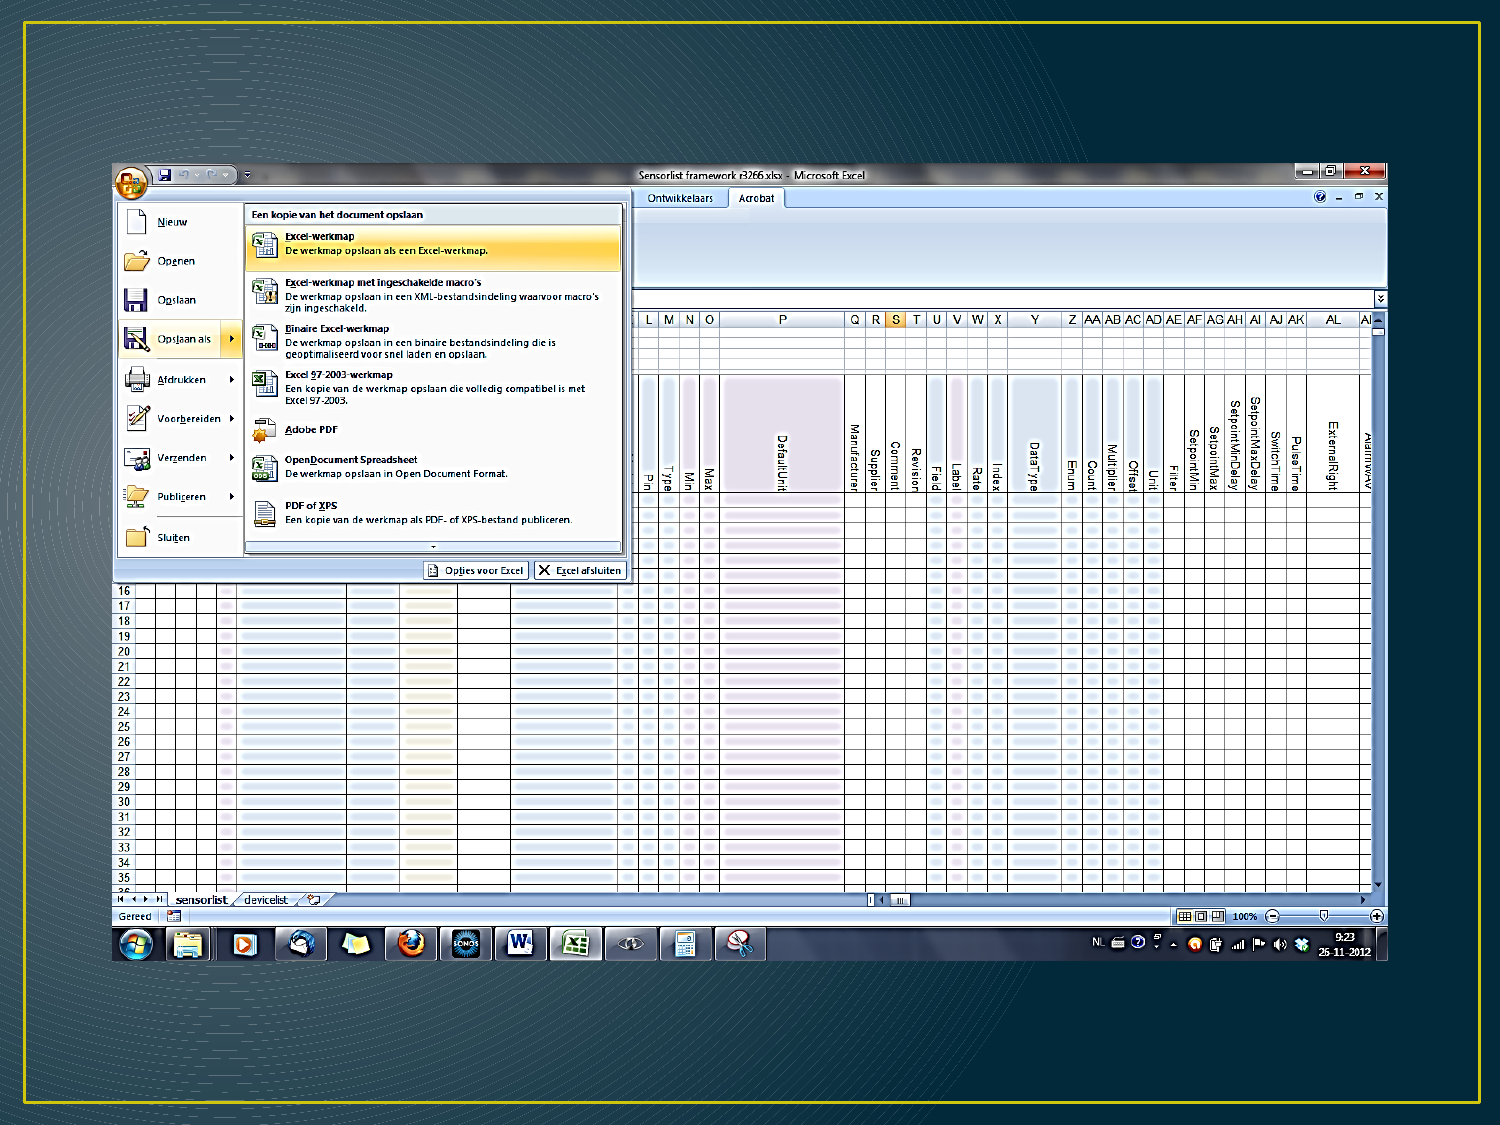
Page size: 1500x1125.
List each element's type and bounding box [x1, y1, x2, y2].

picture [112, 157, 1387, 962]
picture [985, 965, 1002, 974]
